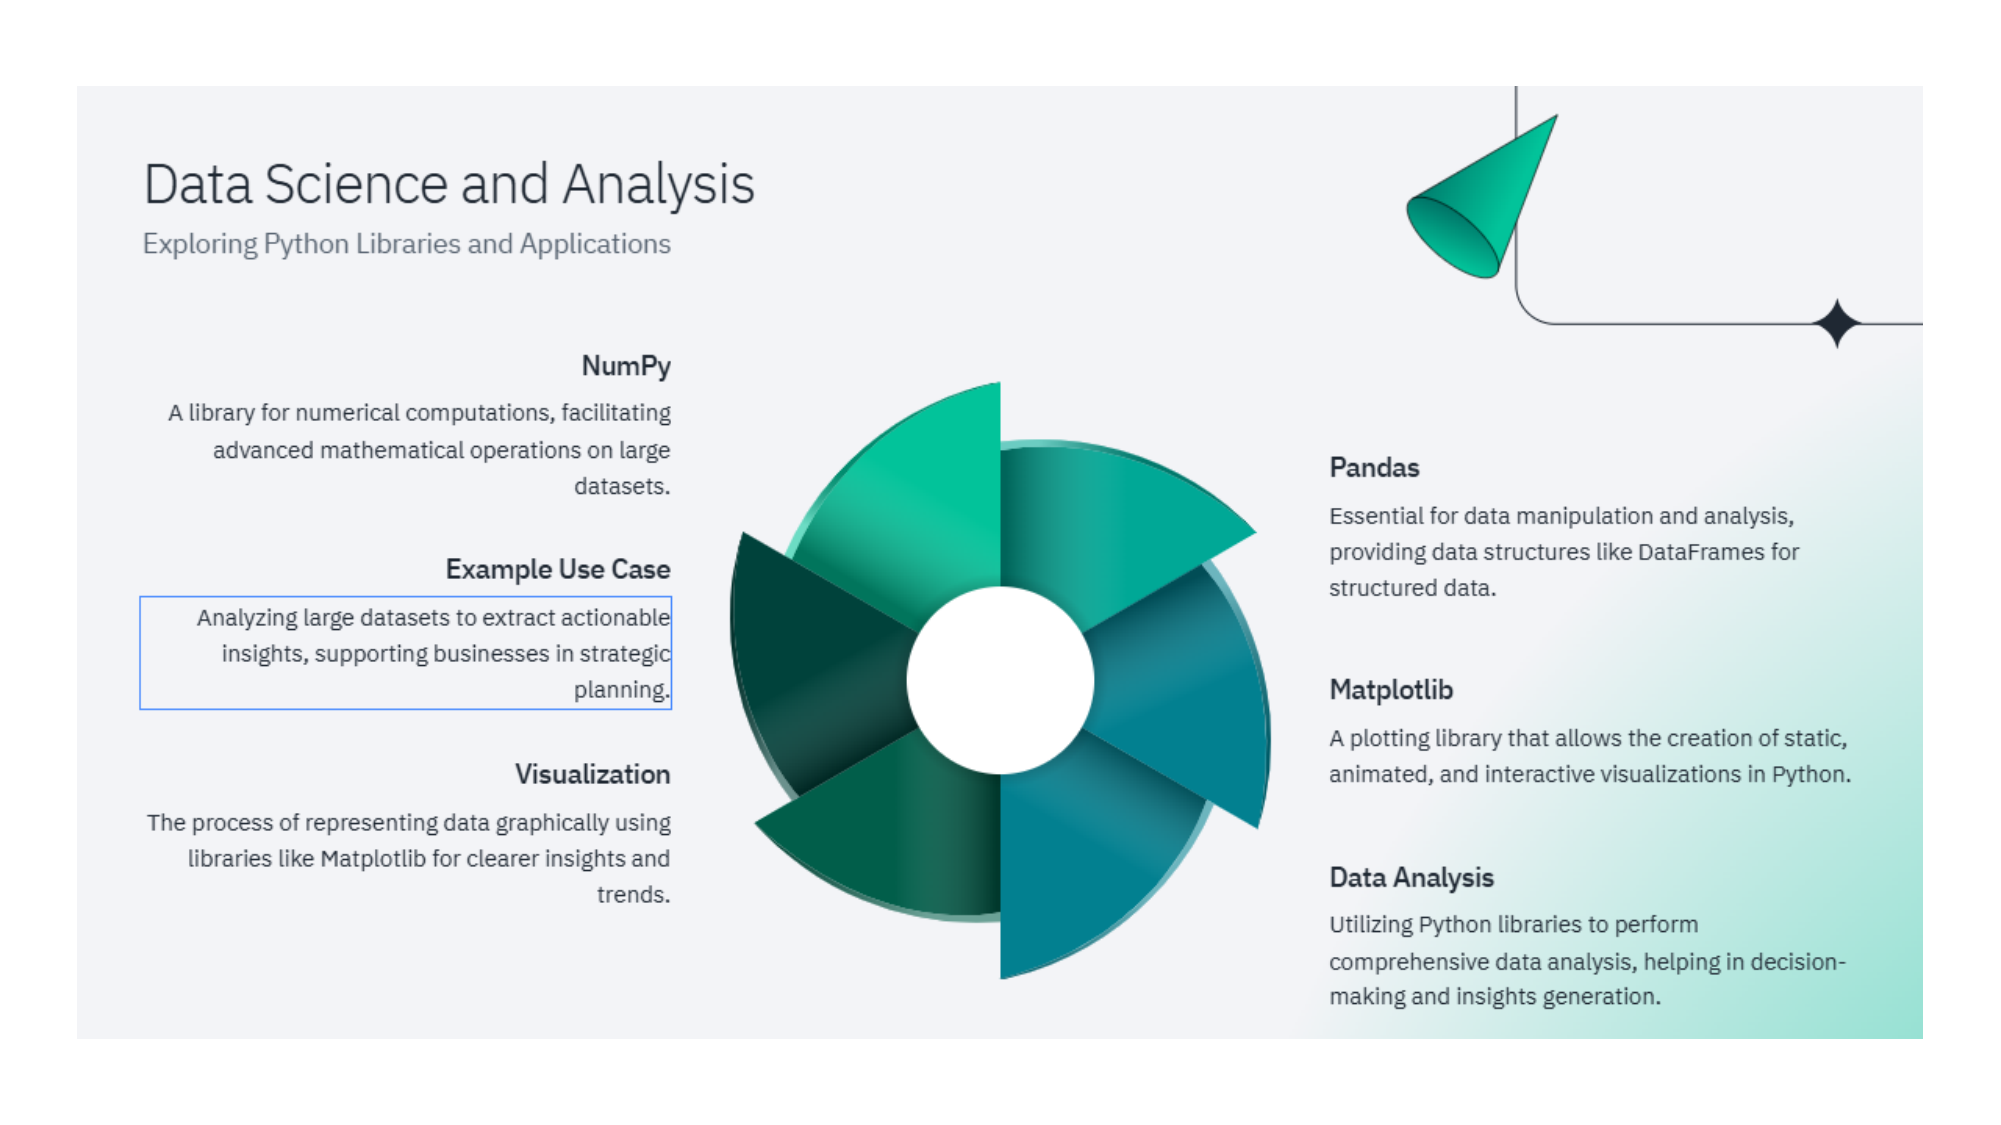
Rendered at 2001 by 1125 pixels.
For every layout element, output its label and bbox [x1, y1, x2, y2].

picture [77, 86, 1923, 1039]
